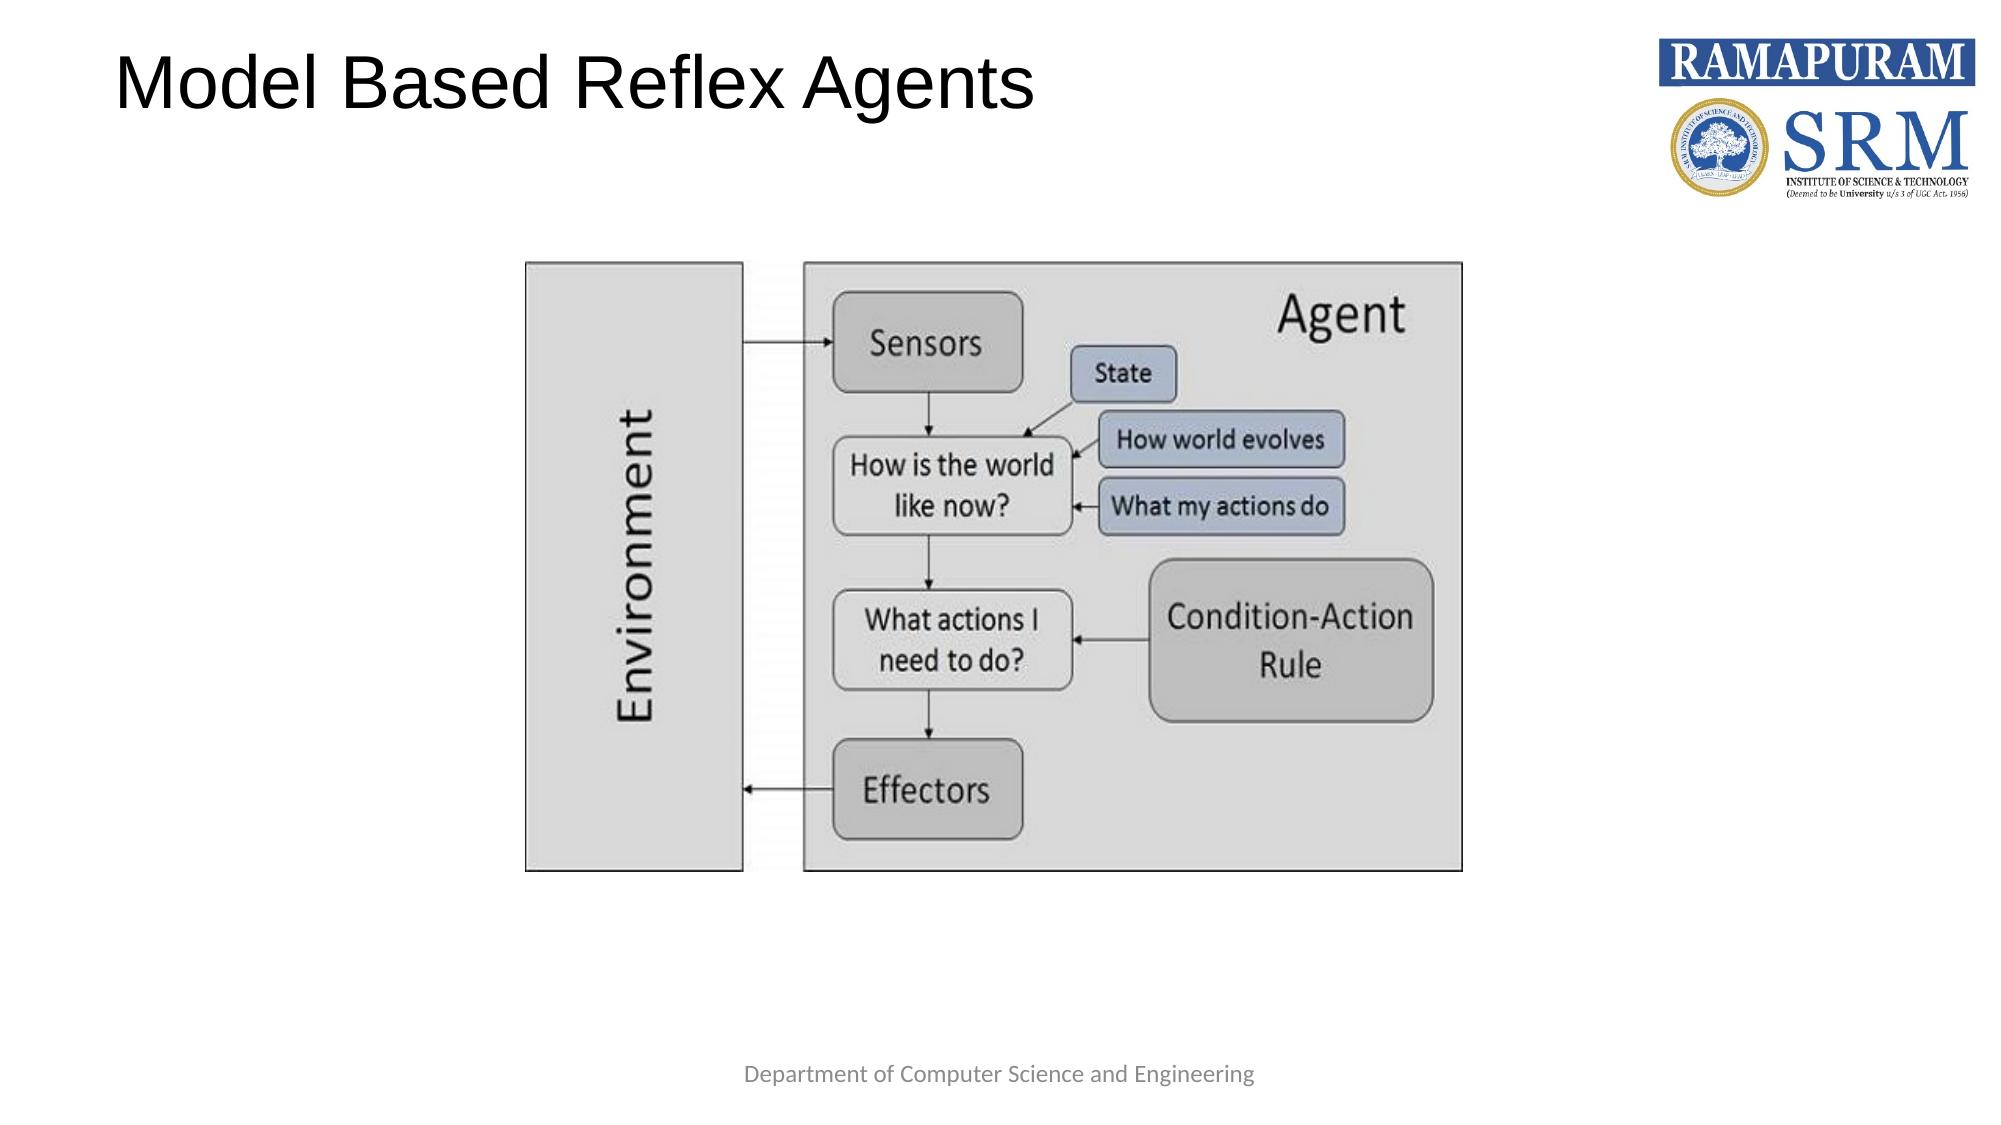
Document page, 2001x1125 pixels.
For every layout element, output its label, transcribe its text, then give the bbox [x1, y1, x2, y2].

picture [524, 260, 1463, 872]
title Model Based Reflex Agents [99, 31, 1656, 127]
footer Department of Computer Science and Engineering [662, 1042, 1338, 1103]
picture [1656, 31, 1978, 222]
